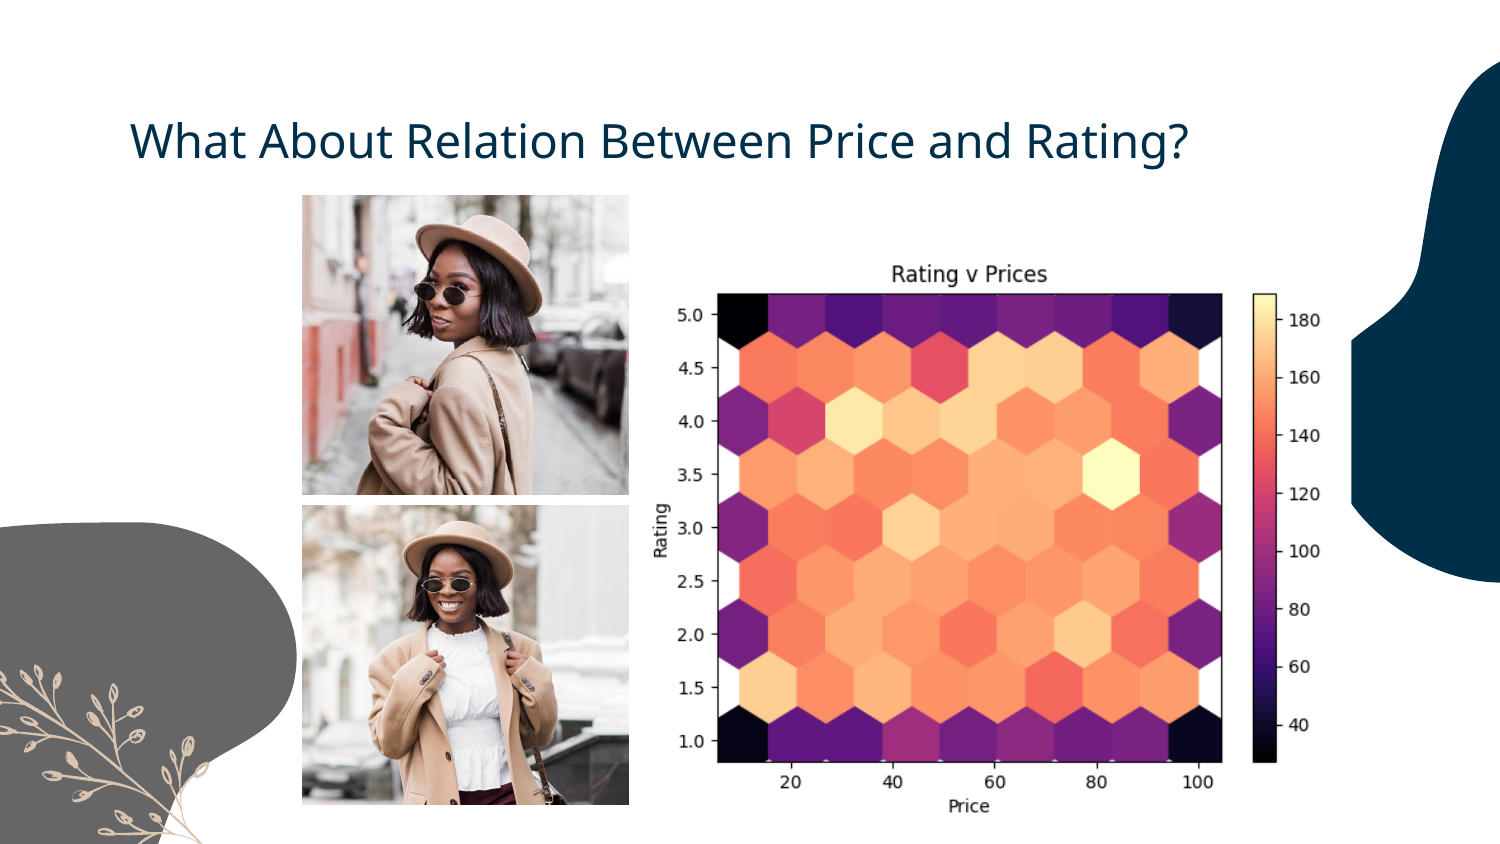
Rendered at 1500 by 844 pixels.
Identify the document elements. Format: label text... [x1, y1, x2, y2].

text_box [0, 664, 210, 844]
picture [301, 195, 1352, 830]
title What About Relation Between Price and Rating? [115, 102, 1383, 186]
